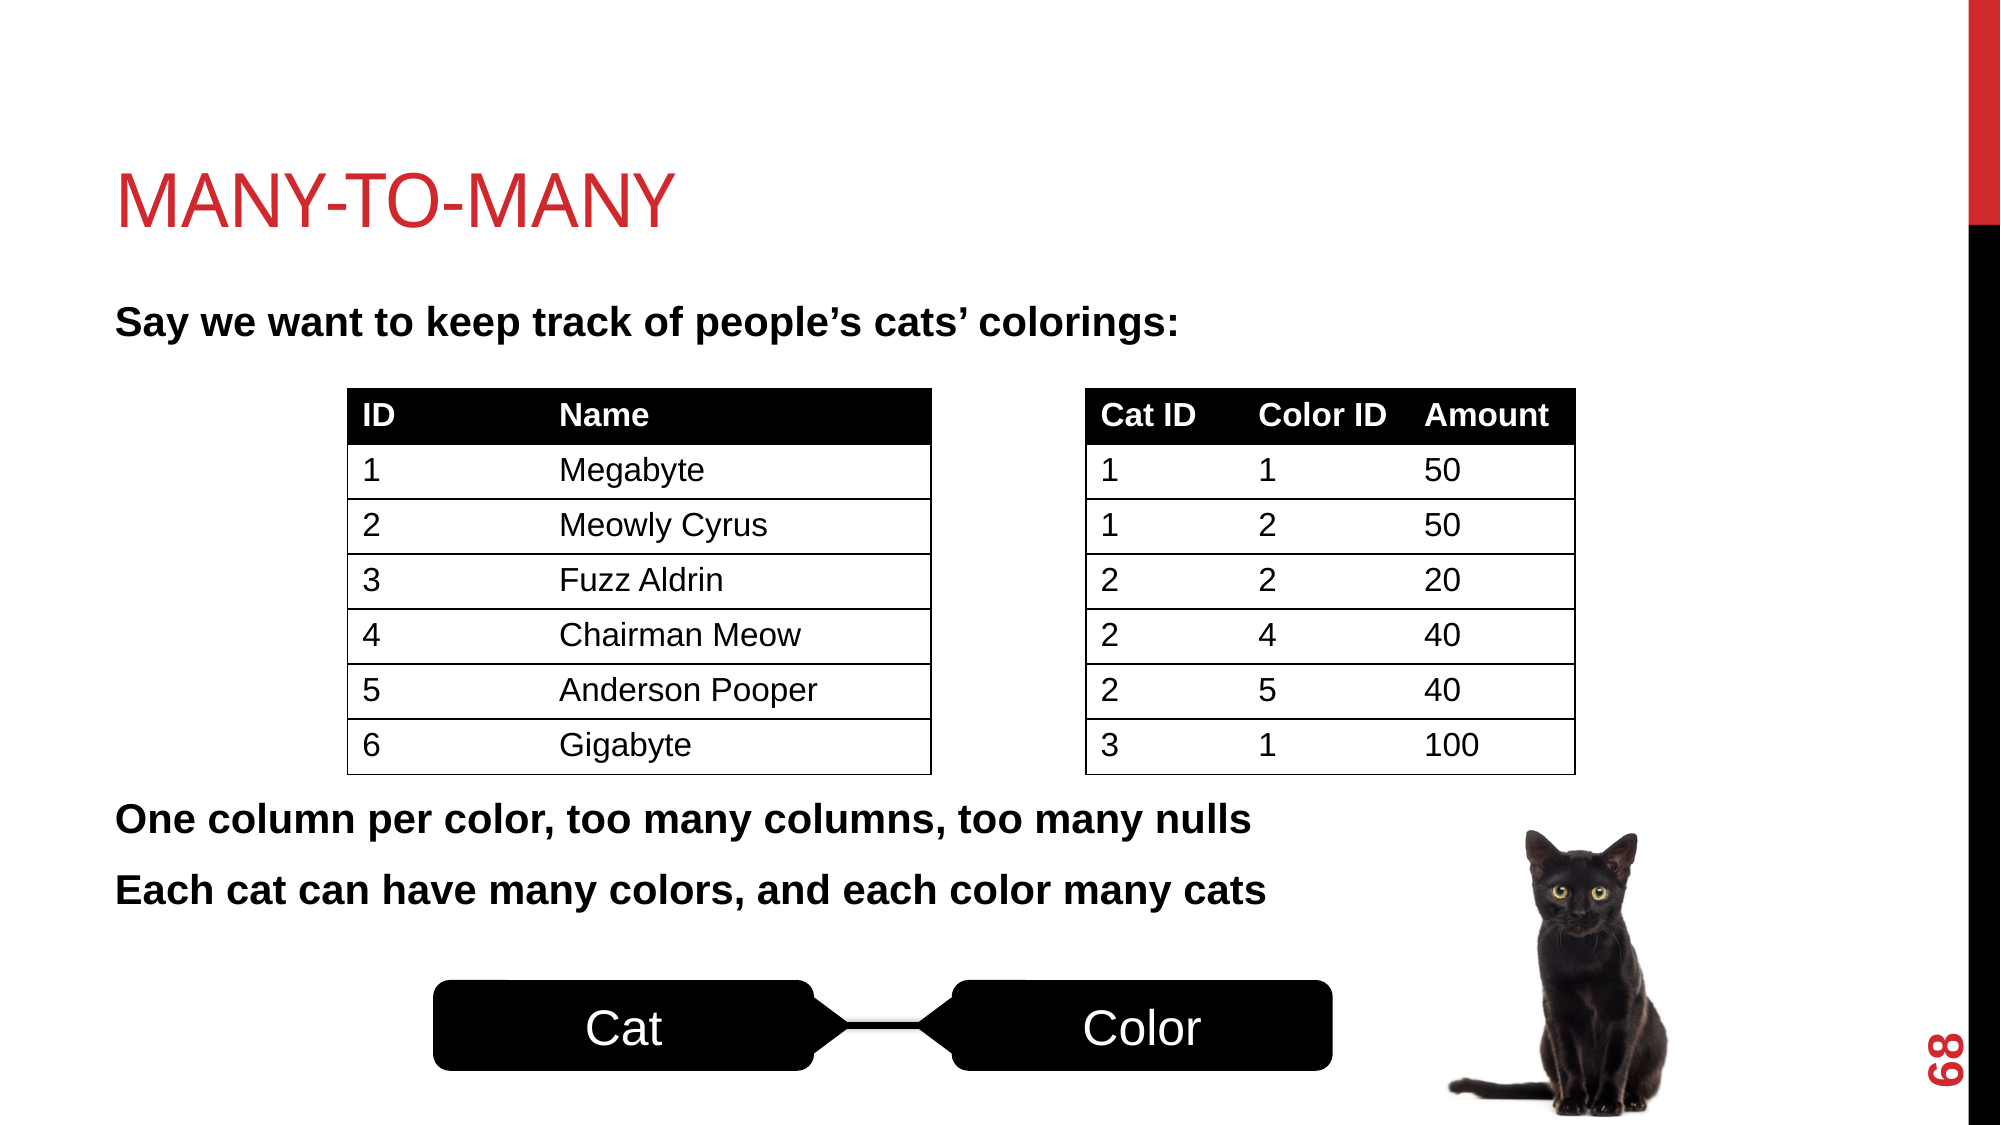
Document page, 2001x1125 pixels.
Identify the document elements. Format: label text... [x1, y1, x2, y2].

table_cell 40 [1409, 610, 1574, 663]
table_cell 3 [348, 555, 544, 608]
table_cell 100 [1409, 720, 1574, 774]
table_header Cat ID [1087, 390, 1243, 443]
table_cell 6 [348, 720, 544, 774]
table_cell 50 [1409, 500, 1574, 553]
table_cell 2 [1087, 610, 1243, 663]
table_cell 1 [348, 445, 544, 498]
table_cell 3 [1087, 720, 1243, 774]
table_header ID [348, 390, 544, 443]
table_header Color ID [1243, 390, 1409, 443]
table_cell 4 [1243, 610, 1409, 663]
table_cell 2 [1243, 555, 1409, 608]
table_cell 2 [1087, 665, 1243, 718]
title Many-to-Many [99, 25, 1367, 250]
table_cell 20 [1409, 555, 1574, 608]
table_header Name [544, 390, 930, 443]
table_cell 5 [348, 665, 544, 718]
table_cell Megabyte [544, 445, 930, 498]
table_cell 40 [1409, 665, 1574, 718]
list Say we want to keep track of people’s cats’ colorings: One column per color, too many columns, too many nulls Each cat can have many colors, and each color many cats [99, 287, 1767, 1005]
table_header Amount [1409, 390, 1574, 443]
table_cell Fuzz Aldrin [544, 555, 930, 608]
table_cell 2 [348, 500, 544, 553]
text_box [434, 981, 1331, 1069]
picture [1426, 805, 1723, 1125]
table_cell 1 [1087, 500, 1243, 553]
table_cell 2 [1087, 555, 1243, 608]
table_cell 1 [1087, 445, 1243, 498]
table_cell 5 [1243, 665, 1409, 718]
table_cell 2 [1243, 500, 1409, 553]
table_cell 1 [1243, 445, 1409, 498]
table_cell 50 [1409, 445, 1574, 498]
table_cell 1 [1243, 720, 1409, 774]
table_cell Gigabyte [544, 720, 930, 774]
table_cell Chairman Meow [544, 610, 930, 663]
slide_number 68 [1903, 887, 1984, 1104]
table_cell Meowly Cyrus [544, 500, 930, 553]
table_cell 4 [348, 610, 544, 663]
table_cell Anderson Pooper [544, 665, 930, 718]
